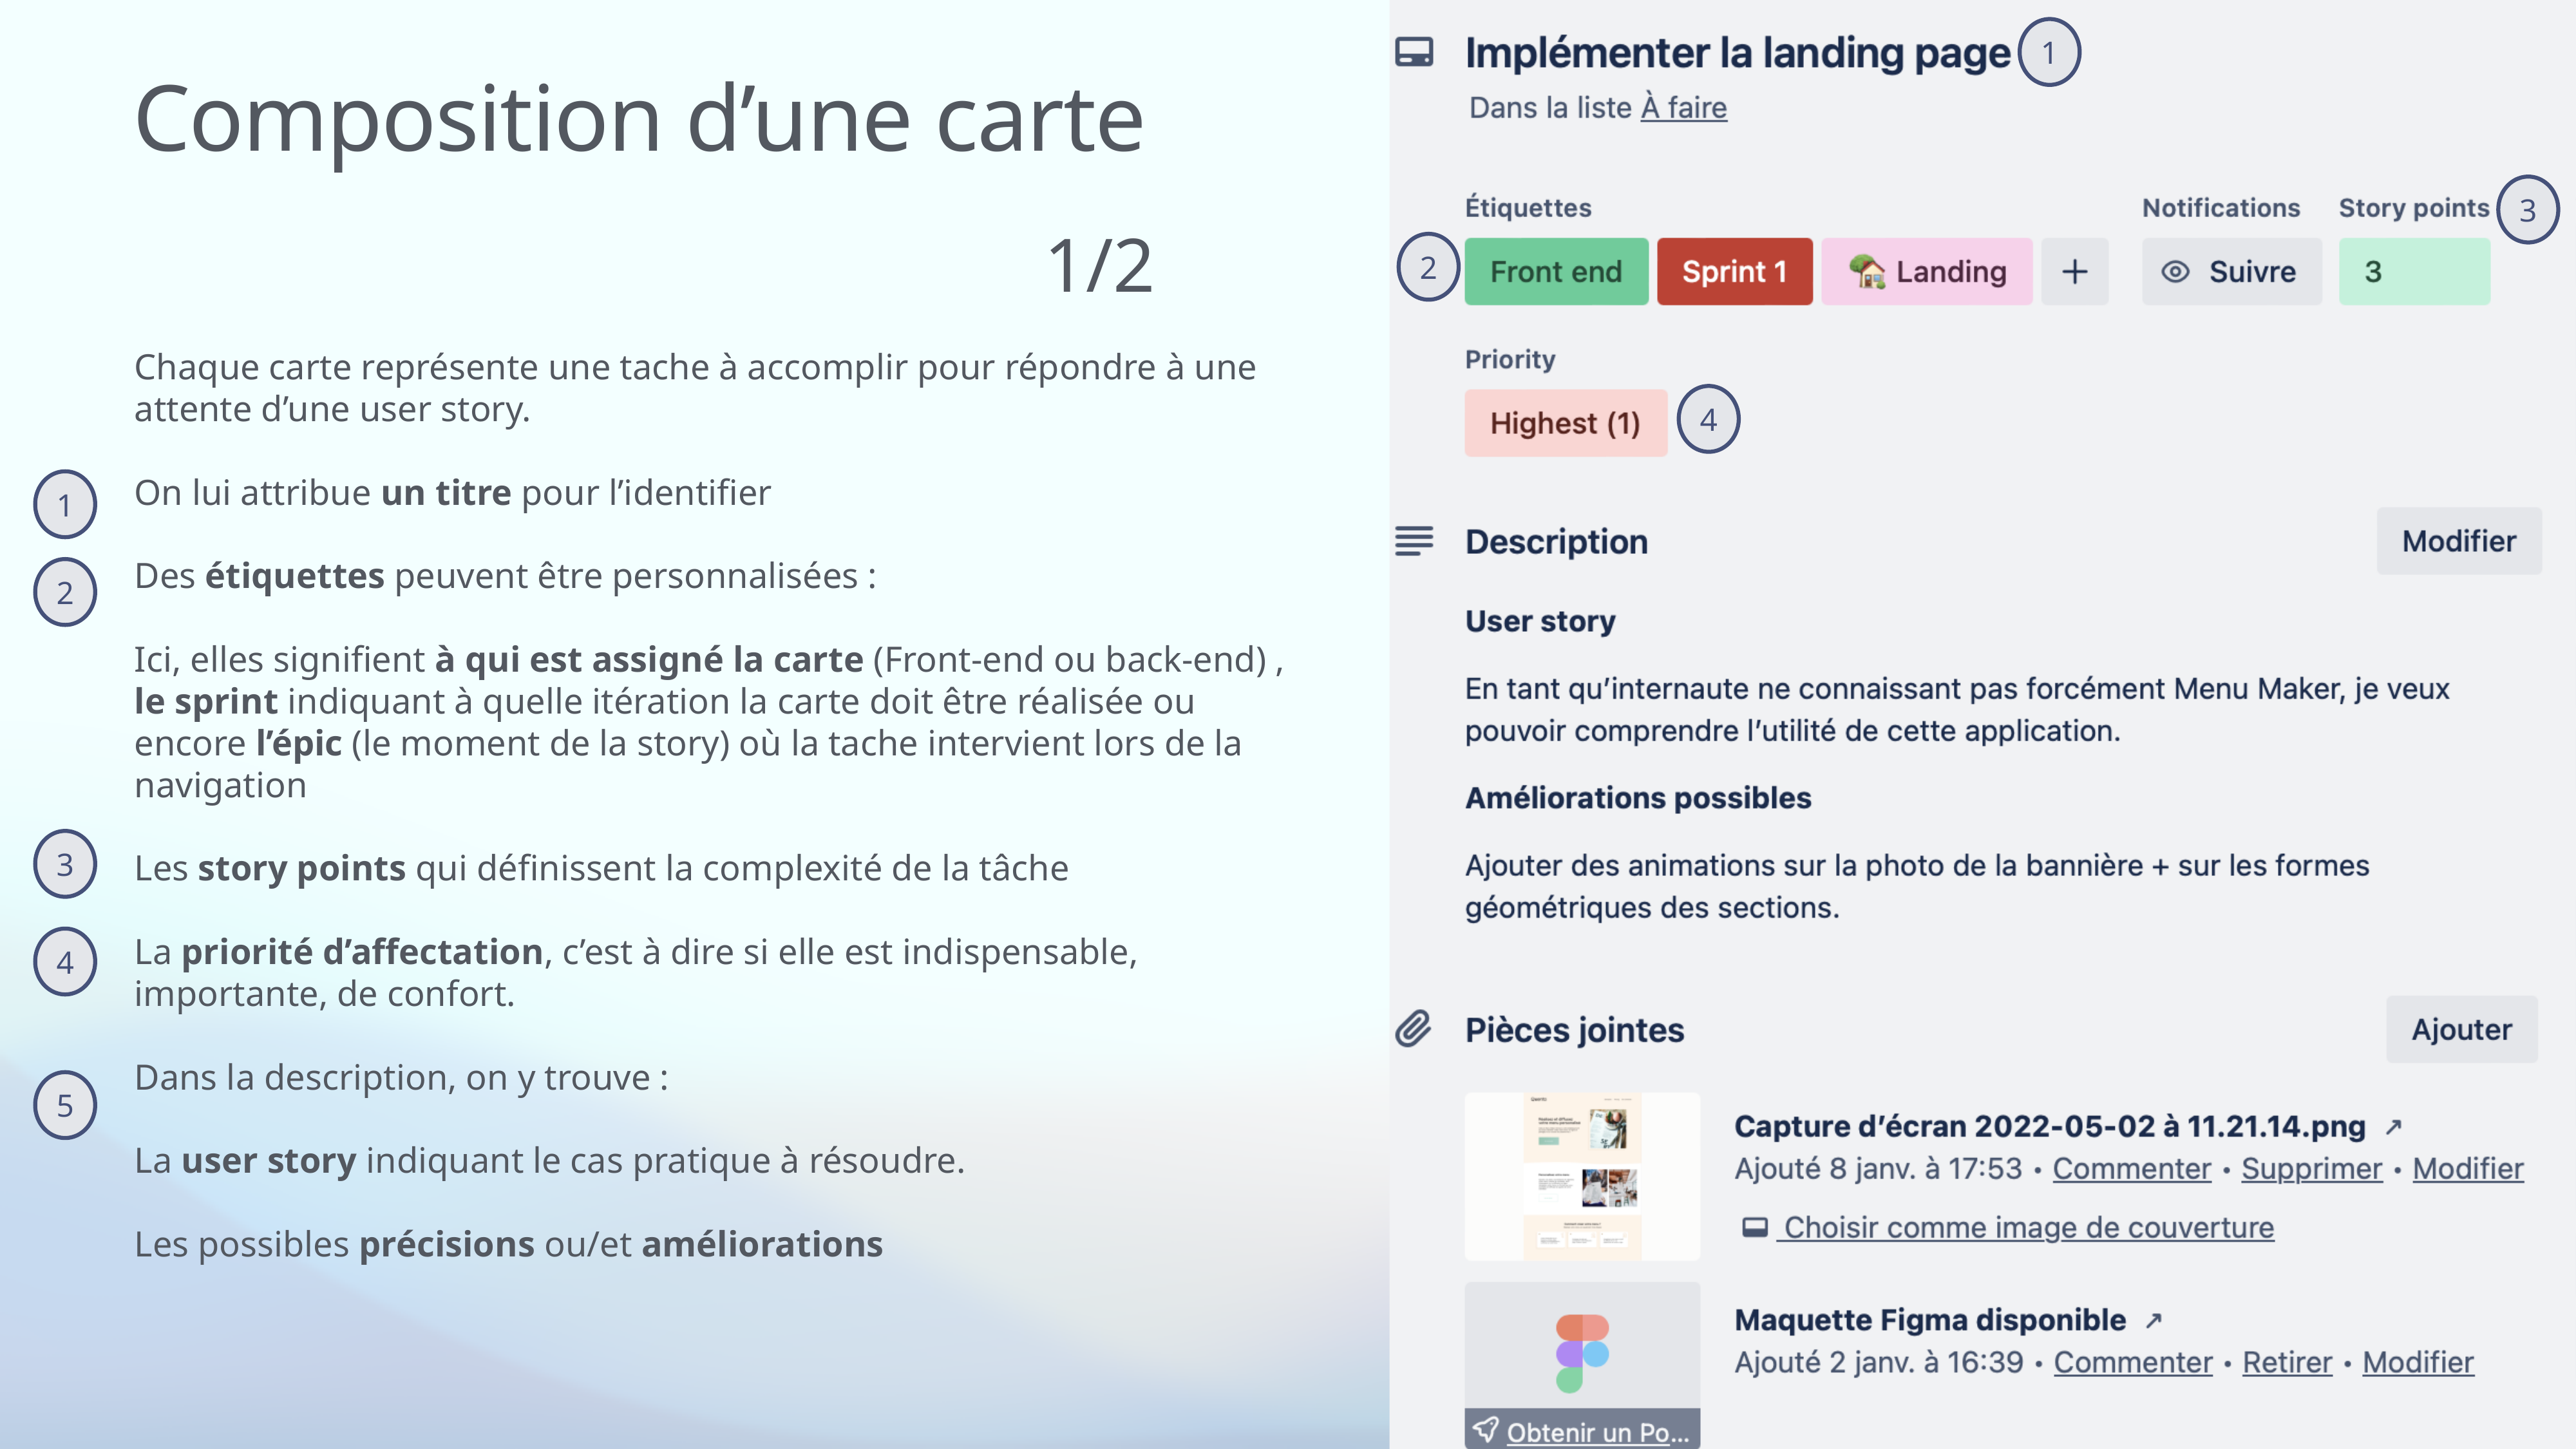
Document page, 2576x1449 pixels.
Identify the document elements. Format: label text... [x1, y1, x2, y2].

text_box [35, 928, 96, 1139]
list Chaque carte représente une tache à accomplir pour répondre à une attente d’une user story. On lui attribue un titre pour l’identifier Des étiquettes peuvent être personnalisées : Ici, elles signifient à qui est assigné la carte (Front-end ou back-end) , le sprint indiquant à quelle itération la carte doit être réalisée ou encore l’épic (le moment de la story) où la tache intervient lors de la navigation Les story points qui définissent la complexité de la tâche La priorité d’affectation, c’est à dire si elle est indispensable, importante, de confort. Dans la description, on y trouve : La user story indiquant le cas pratique à résoudre. Les possibles précisions ou/et améliorations [128, 339, 1300, 1424]
picture [0, 0, 2576, 1449]
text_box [35, 471, 96, 538]
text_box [2498, 176, 2559, 243]
title Composition d’une carte [127, 66, 1161, 246]
text_box 1/2 [127, 213, 1160, 320]
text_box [1678, 386, 1739, 452]
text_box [2019, 19, 2080, 86]
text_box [1398, 233, 1459, 300]
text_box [35, 558, 96, 625]
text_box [35, 830, 96, 897]
